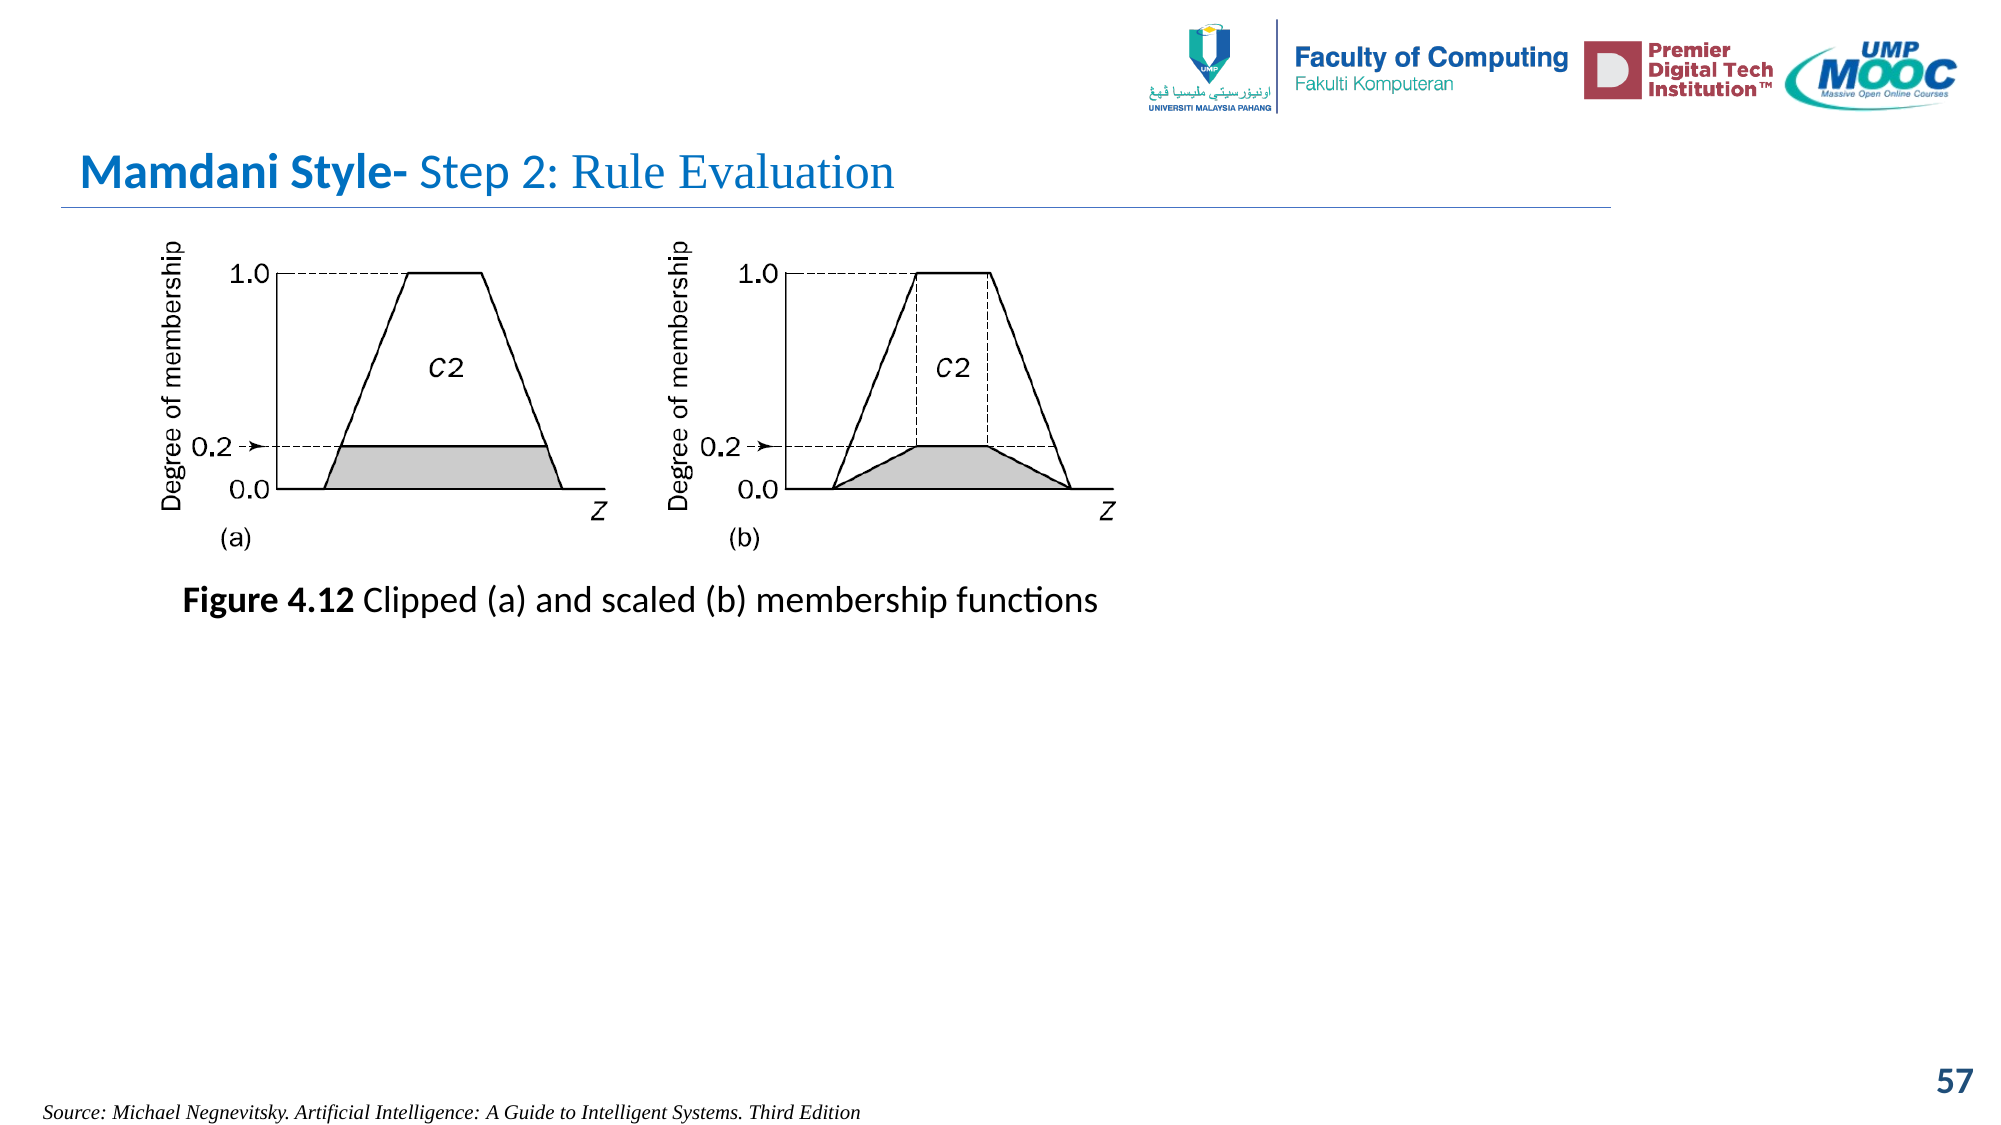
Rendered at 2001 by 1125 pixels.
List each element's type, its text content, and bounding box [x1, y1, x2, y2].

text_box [1140, 0, 2000, 132]
text_box Figure 4.12 Clipped (a) and scaled (b) membership functions [168, 567, 1115, 628]
text_box Source: Michael Negnevitsky. Artificial Intelligence: A Guide to Intelligent Systems. Third Edition [0, 1090, 952, 1125]
text_box Mamdani Style- Step 2: Rule Evaluation [64, 131, 911, 206]
text_box 57 [1921, 1049, 1990, 1109]
picture [142, 226, 1141, 563]
